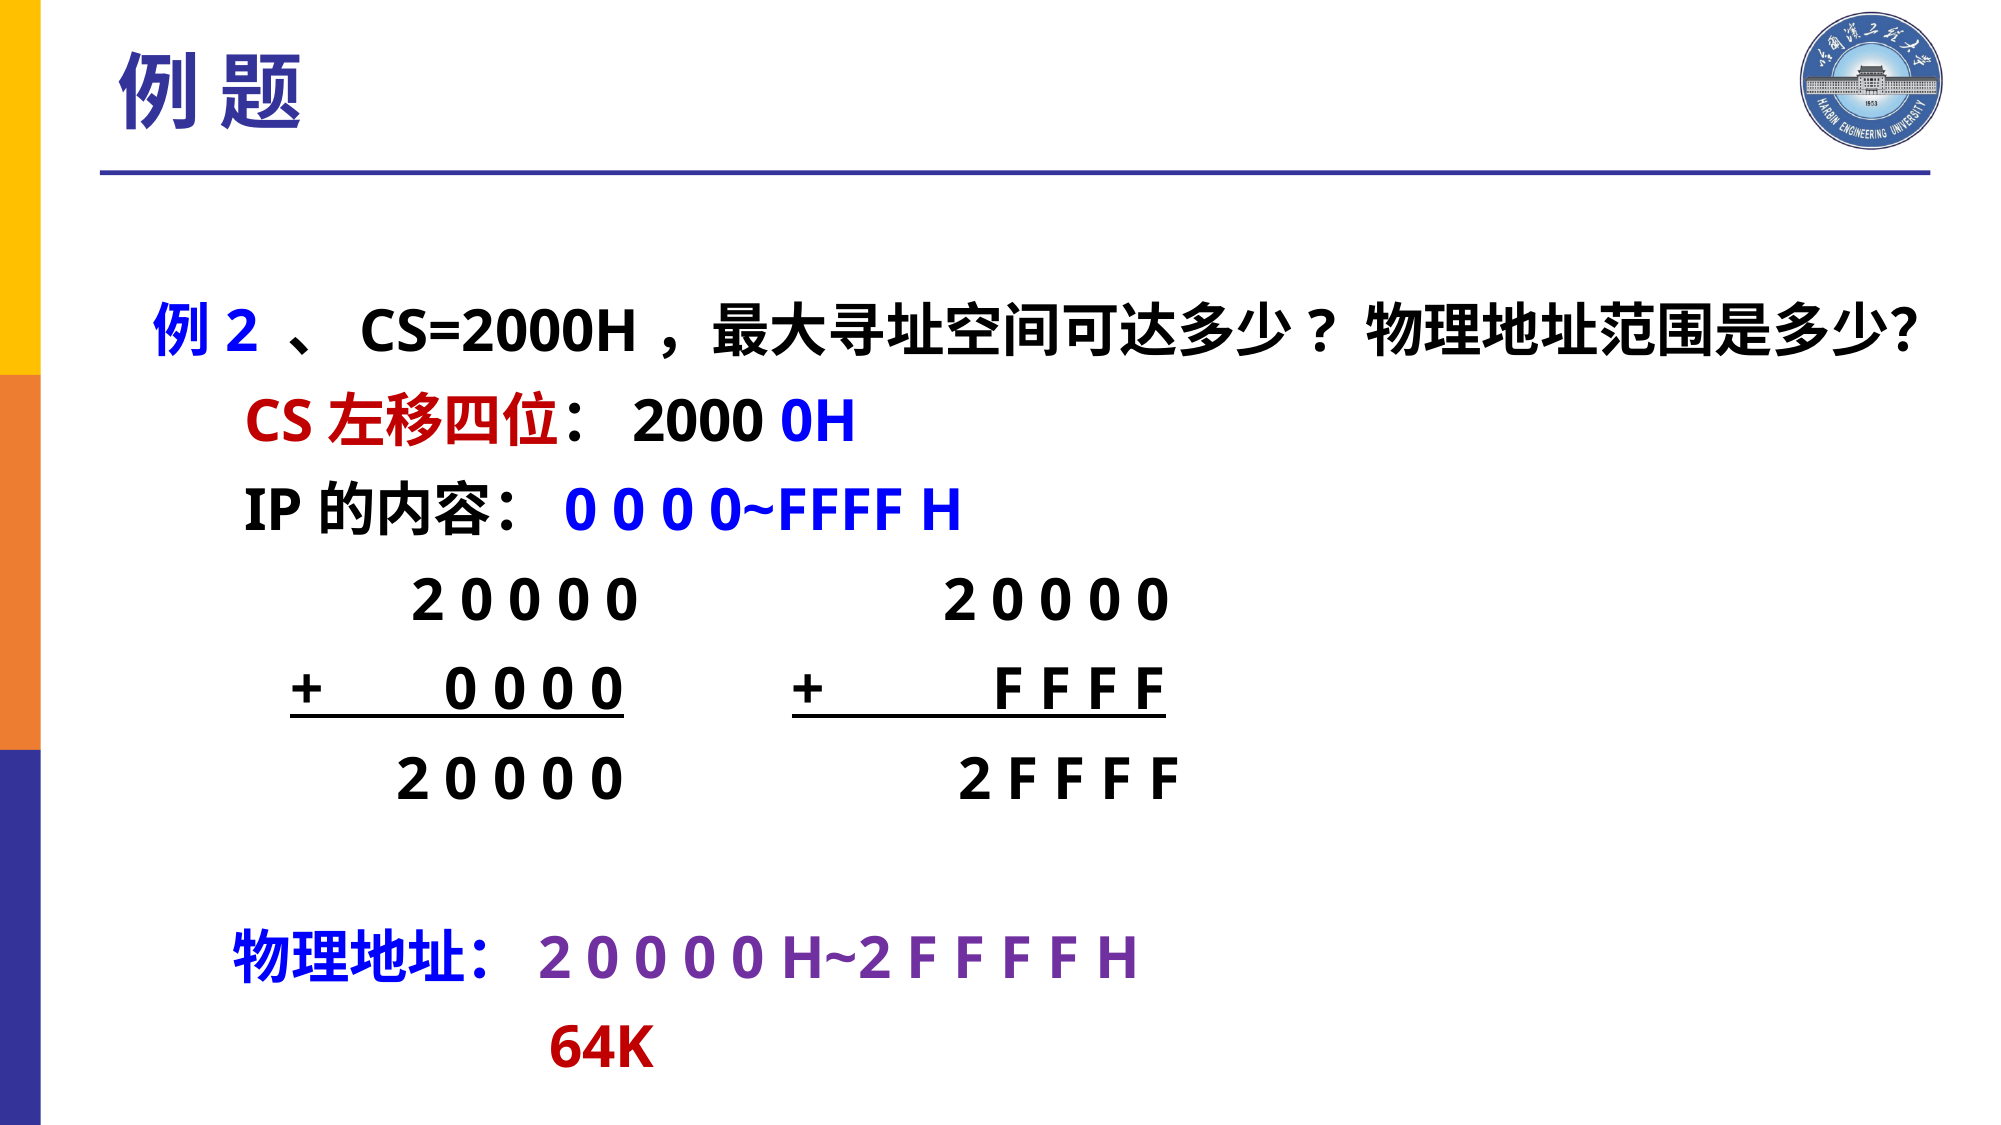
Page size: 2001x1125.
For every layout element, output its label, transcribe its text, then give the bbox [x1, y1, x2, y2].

list 例2 、CS=2000H，最大寻址空间可达多少? 物理地址范围是多少？ CS左移四位：2000 0H IP的内容：0 0 0 0~FFFF H 2 0 0 0 0 2 0 0 0 0 + 0 0 0 0 + F F F F 2 0 0 0 0 2 F F F F 物理地址：2 0 0 0 0 H~2 F F F F H 64K [137, 278, 1910, 799]
picture [1538, 9, 1979, 165]
text_box [268, 502, 344, 591]
text_box 例 题 [102, 30, 1590, 161]
